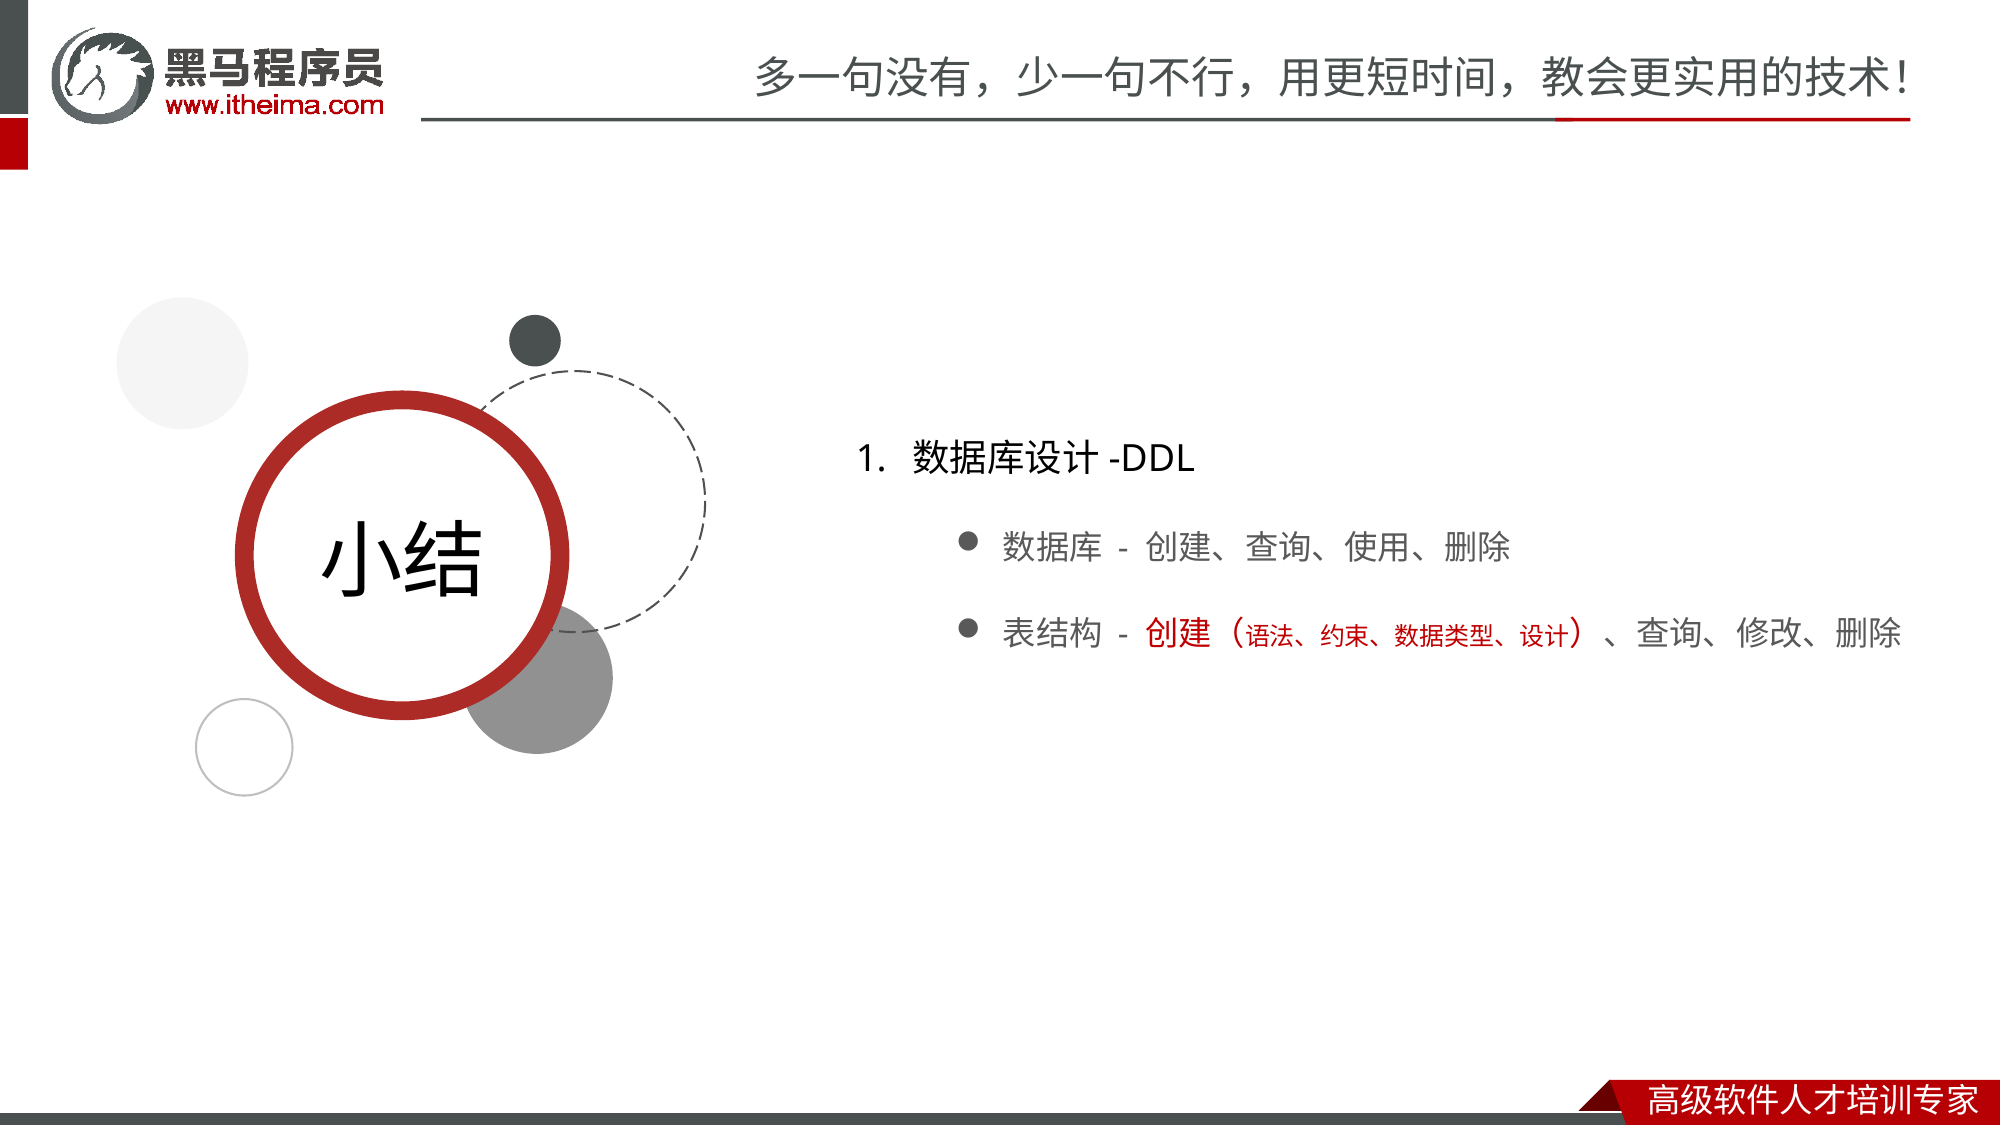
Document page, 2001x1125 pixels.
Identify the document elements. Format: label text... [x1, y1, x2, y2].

list 数据库设计-DDL 数据库 - 创建、查询、使用、删除 表结构 - 创建（语法、约束、数据类型、设计）、查询、修改、删除 [841, 239, 1935, 802]
picture [50, 26, 384, 125]
